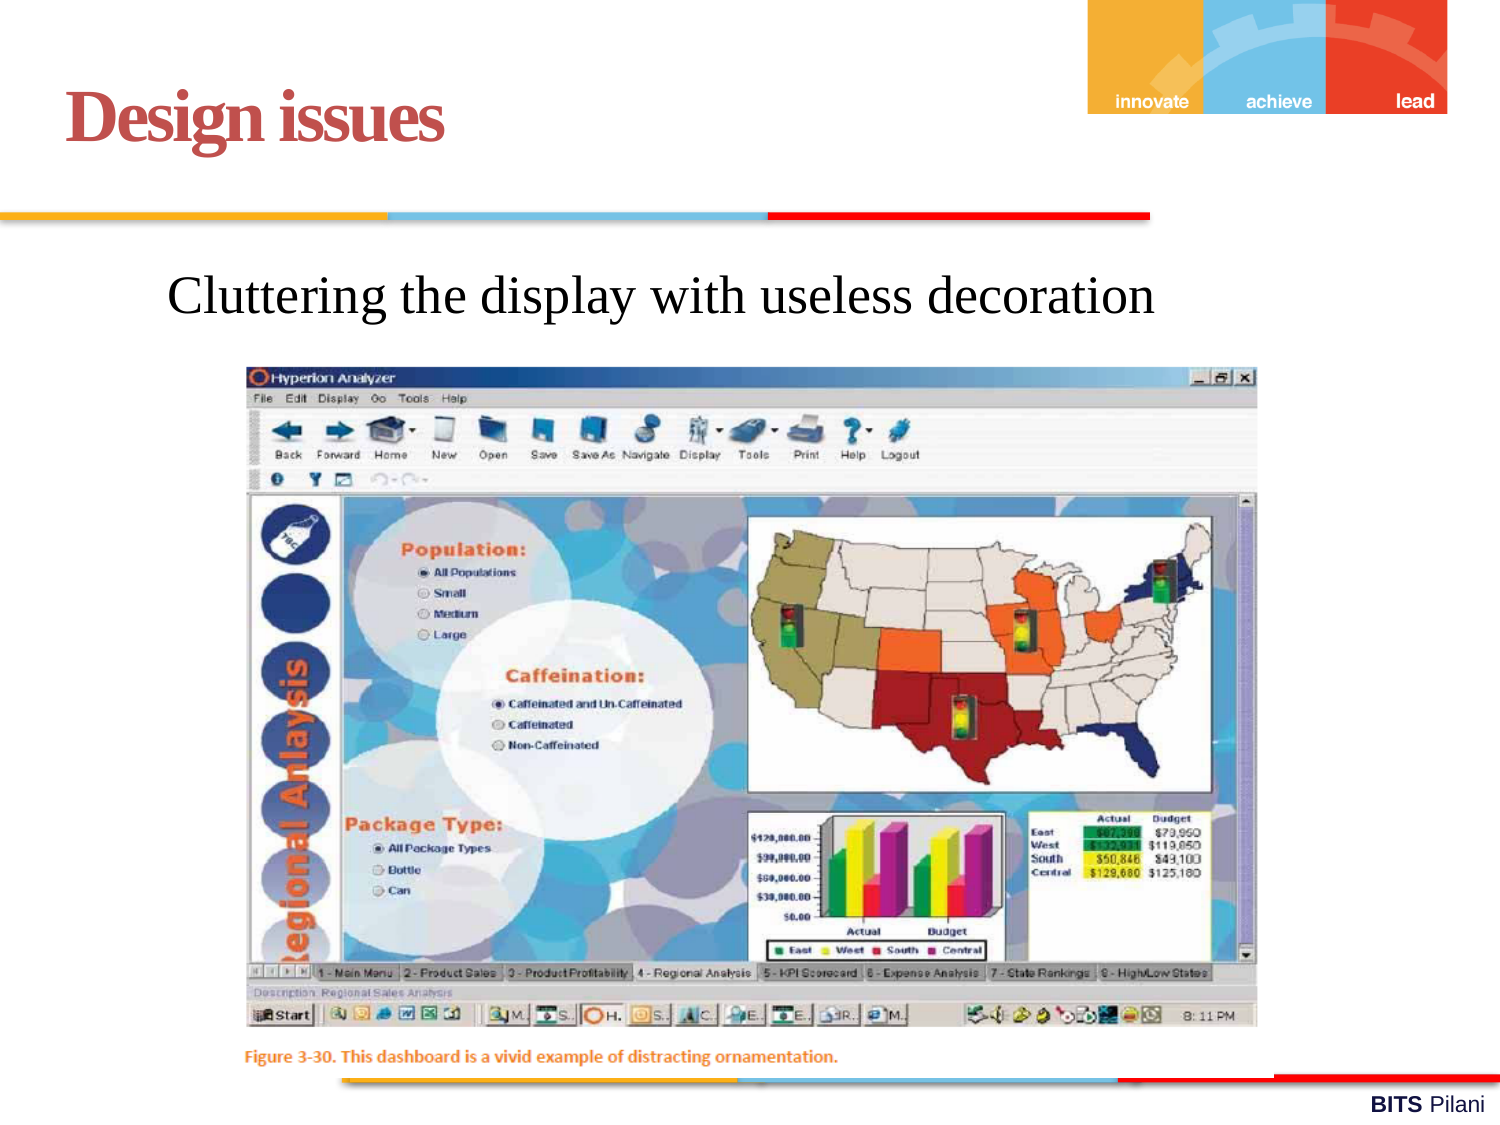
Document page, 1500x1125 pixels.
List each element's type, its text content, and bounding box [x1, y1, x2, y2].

picture [226, 362, 1274, 1078]
picture [1087, 0, 1448, 114]
text_box Cluttering the display with useless decoration [77, 251, 1500, 1013]
list Design issues [49, 24, 1088, 213]
